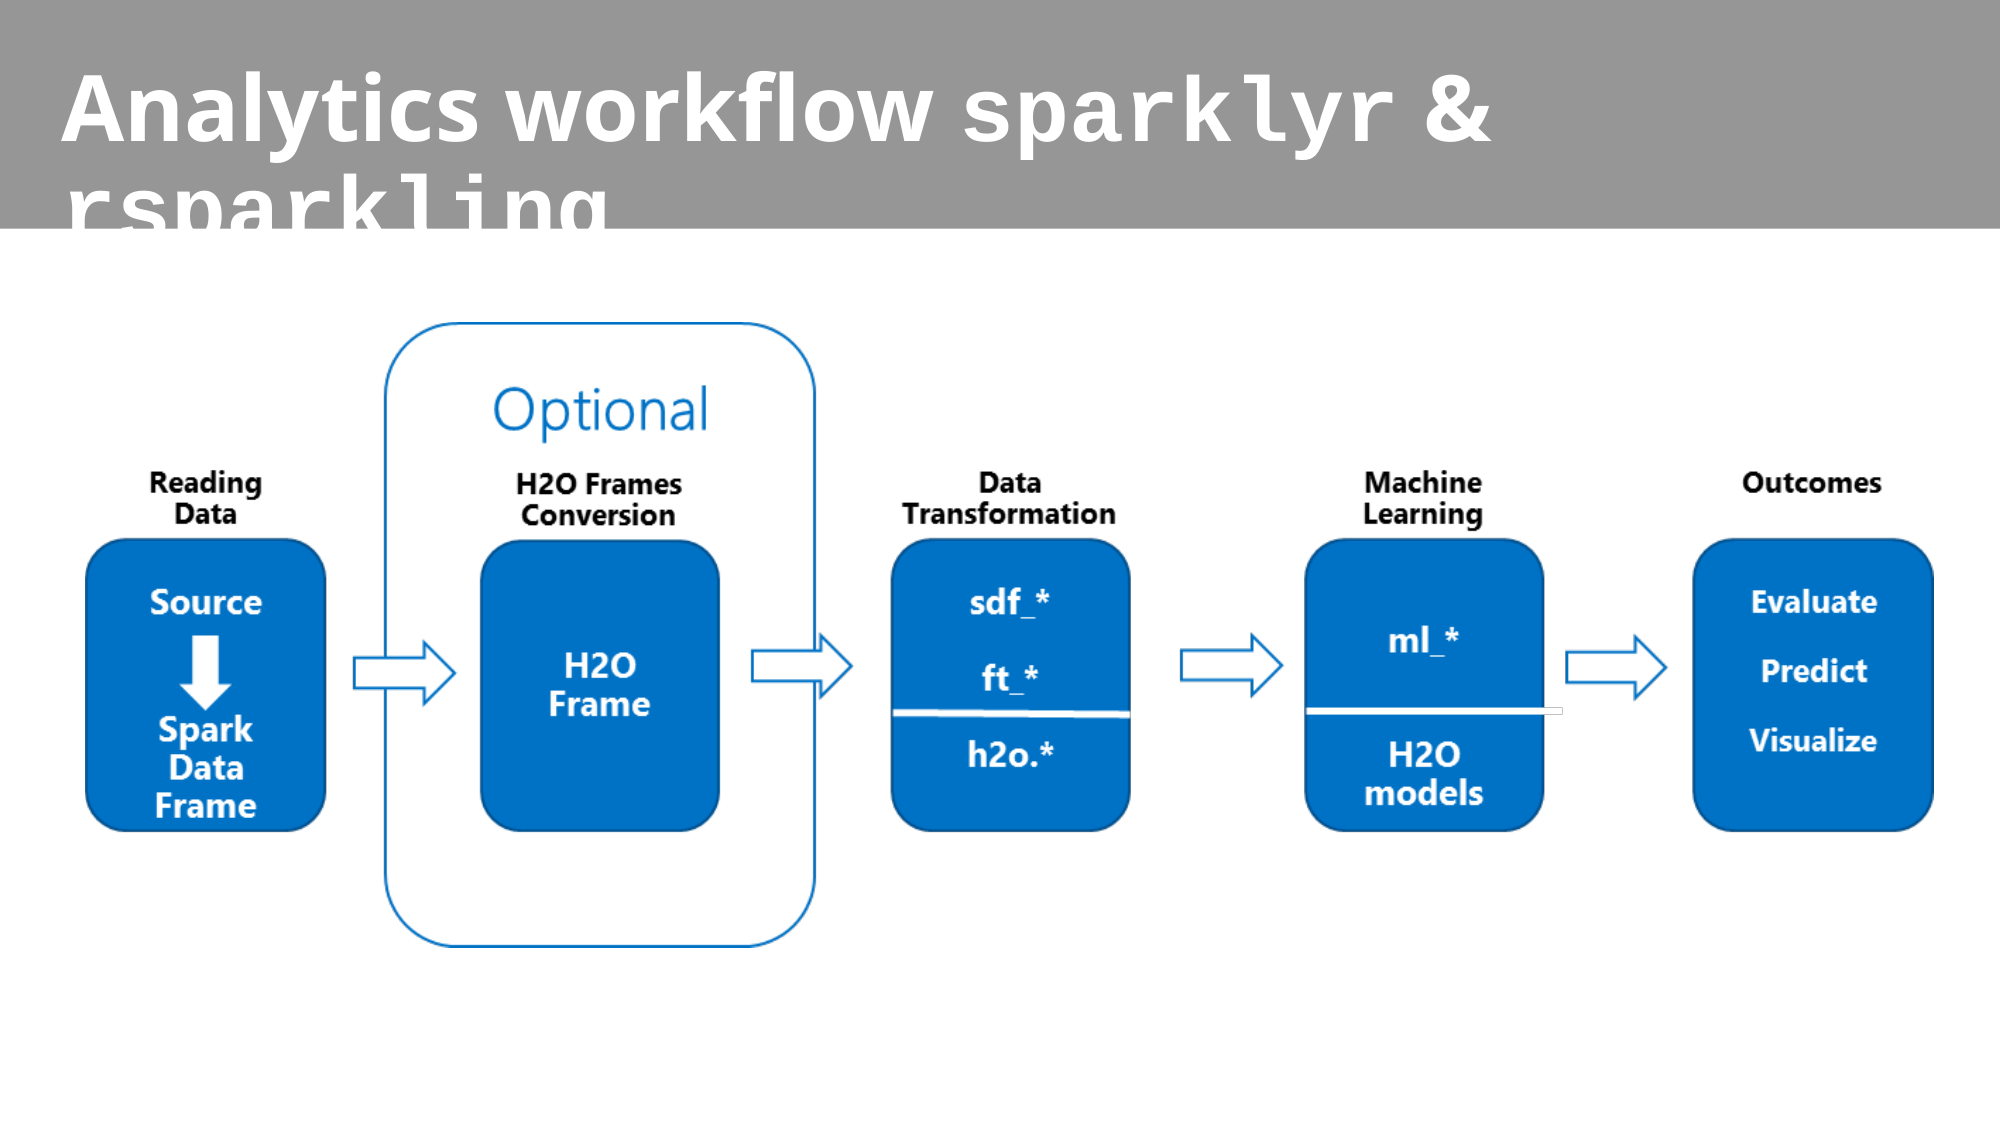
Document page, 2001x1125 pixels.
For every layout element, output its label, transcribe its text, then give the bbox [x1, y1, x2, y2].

text_box [0, 0, 2000, 229]
picture [85, 322, 1934, 948]
text_box Analytics workflow sparklyr & rsparkling [37, 47, 1976, 196]
